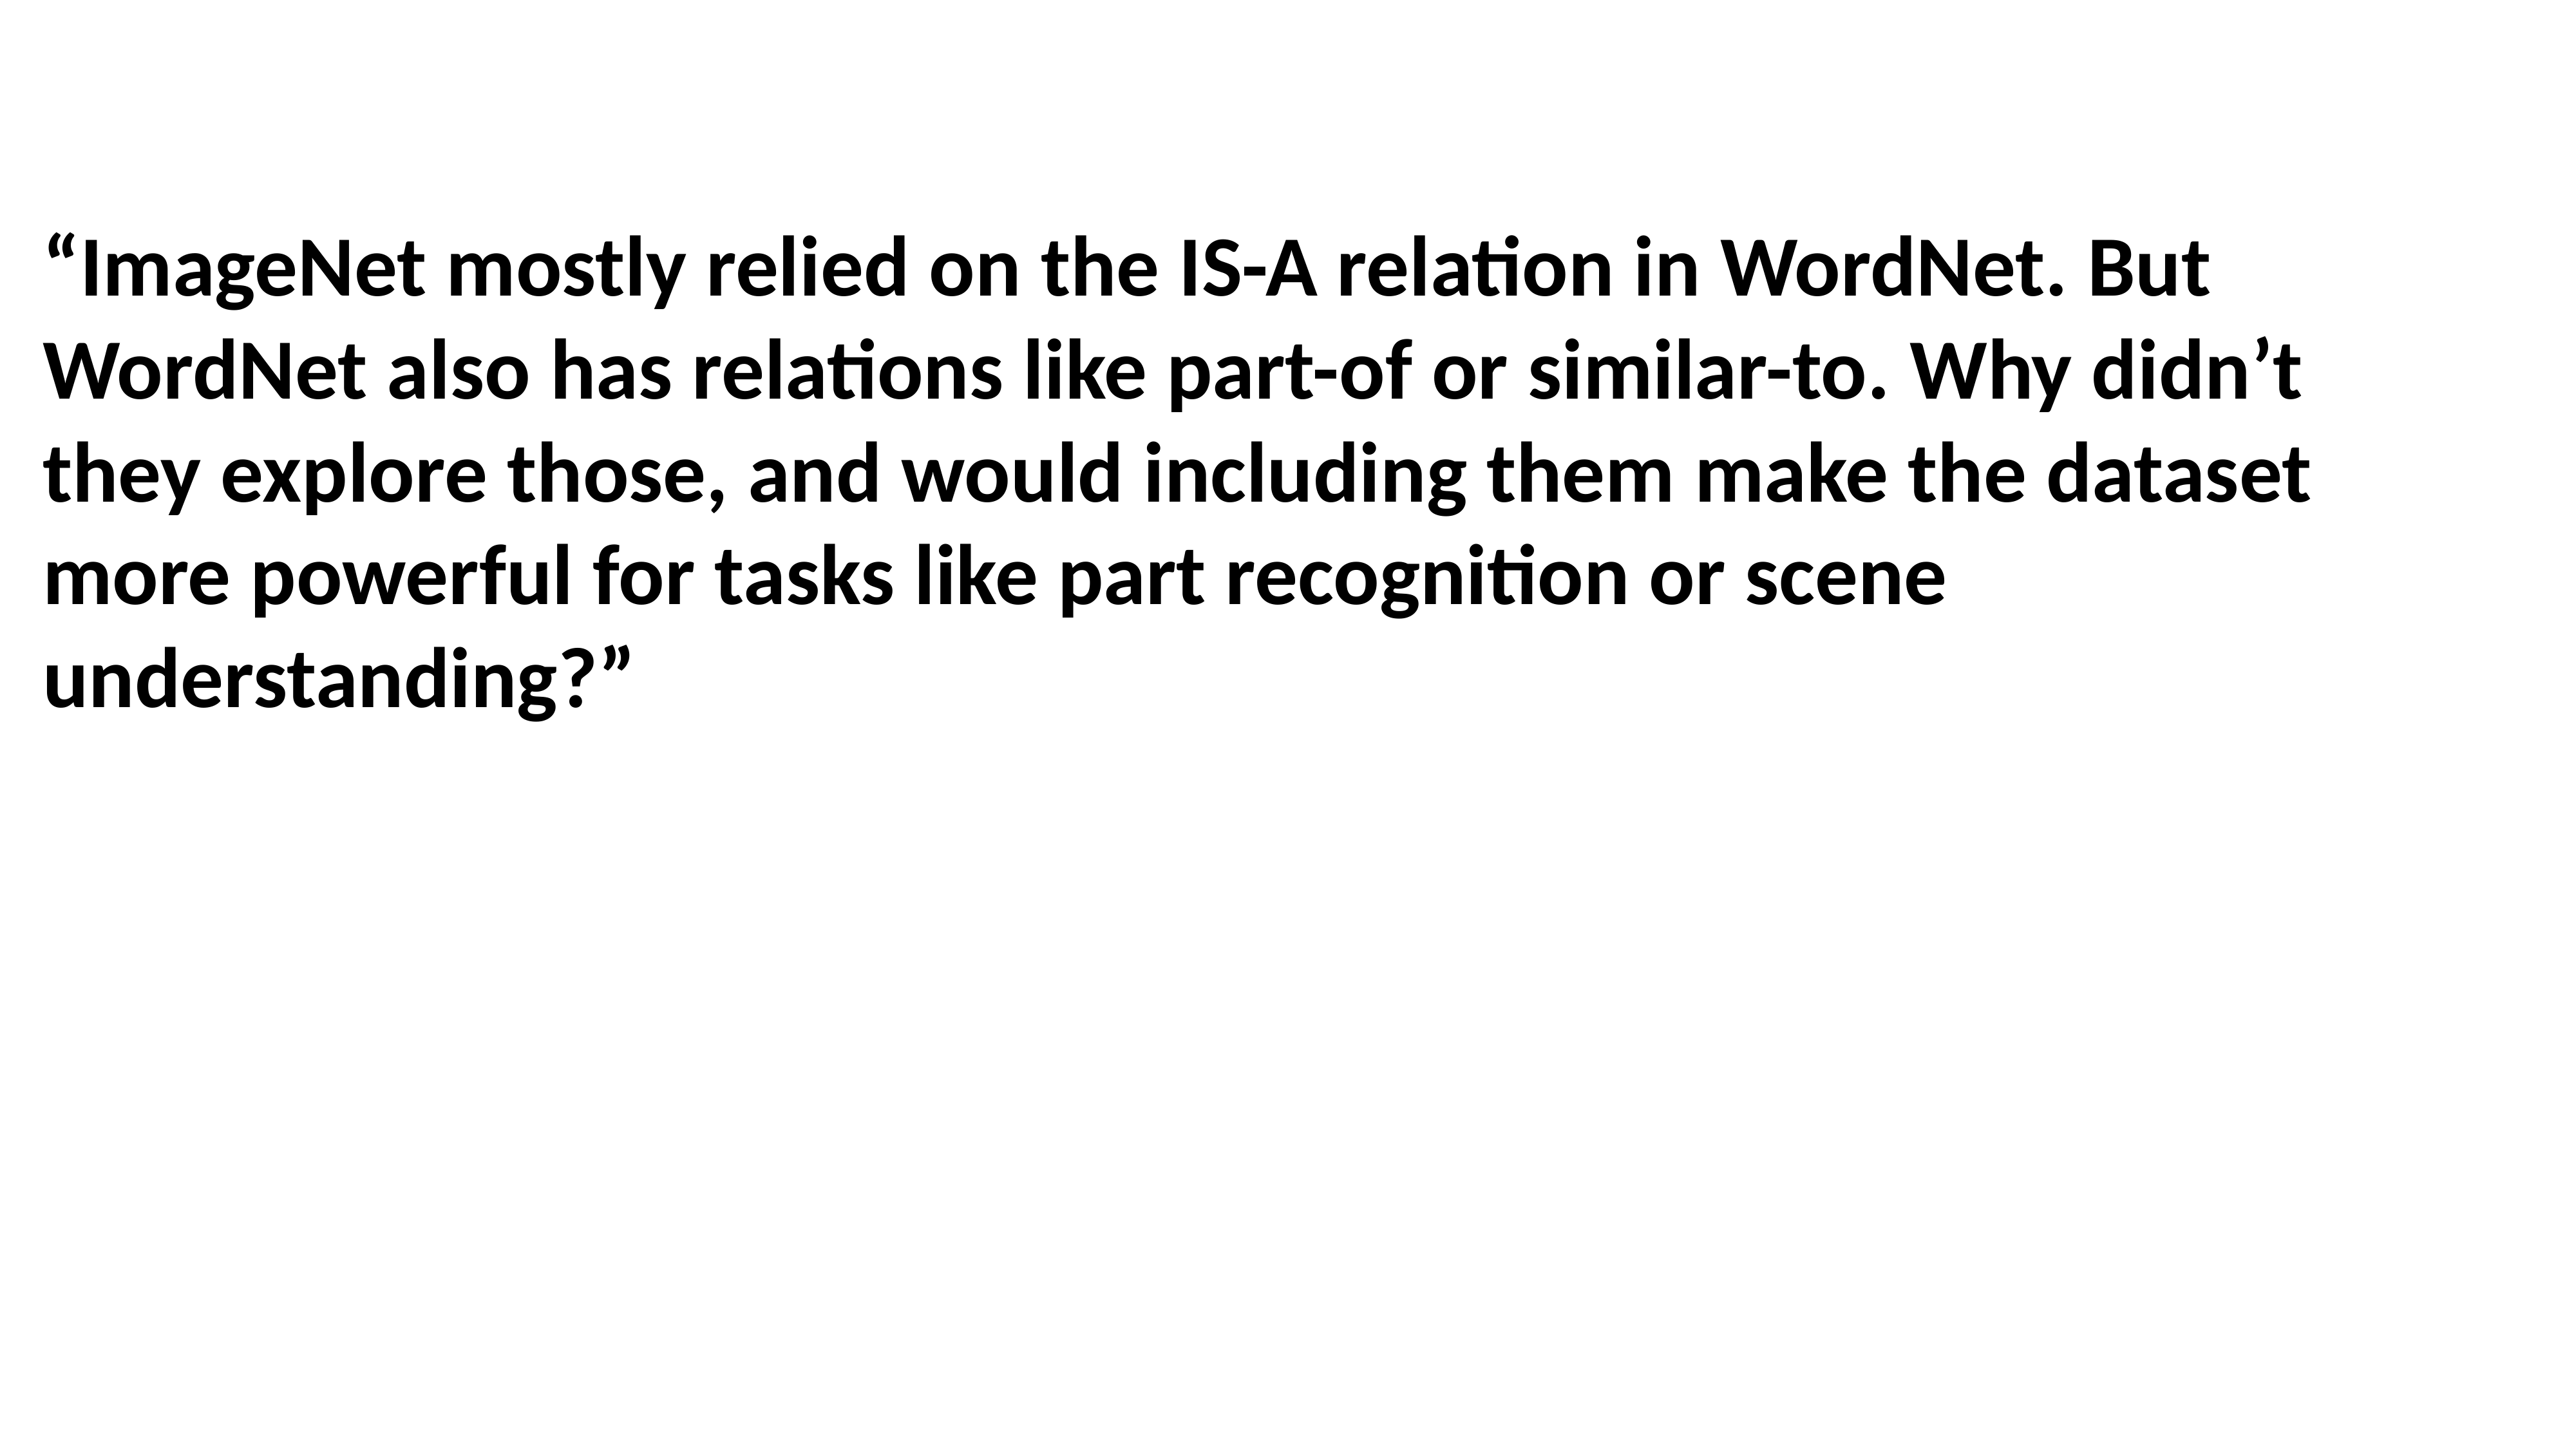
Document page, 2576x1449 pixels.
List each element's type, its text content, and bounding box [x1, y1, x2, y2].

list “ImageNet mostly relied on the IS-A relation in WordNet. But WordNet also has relations like part-of or similar-to. Why didn’t they explore those, and would including them make the dataset more powerful for tasks like part recognition or scene understanding?” [32, 200, 2479, 1449]
